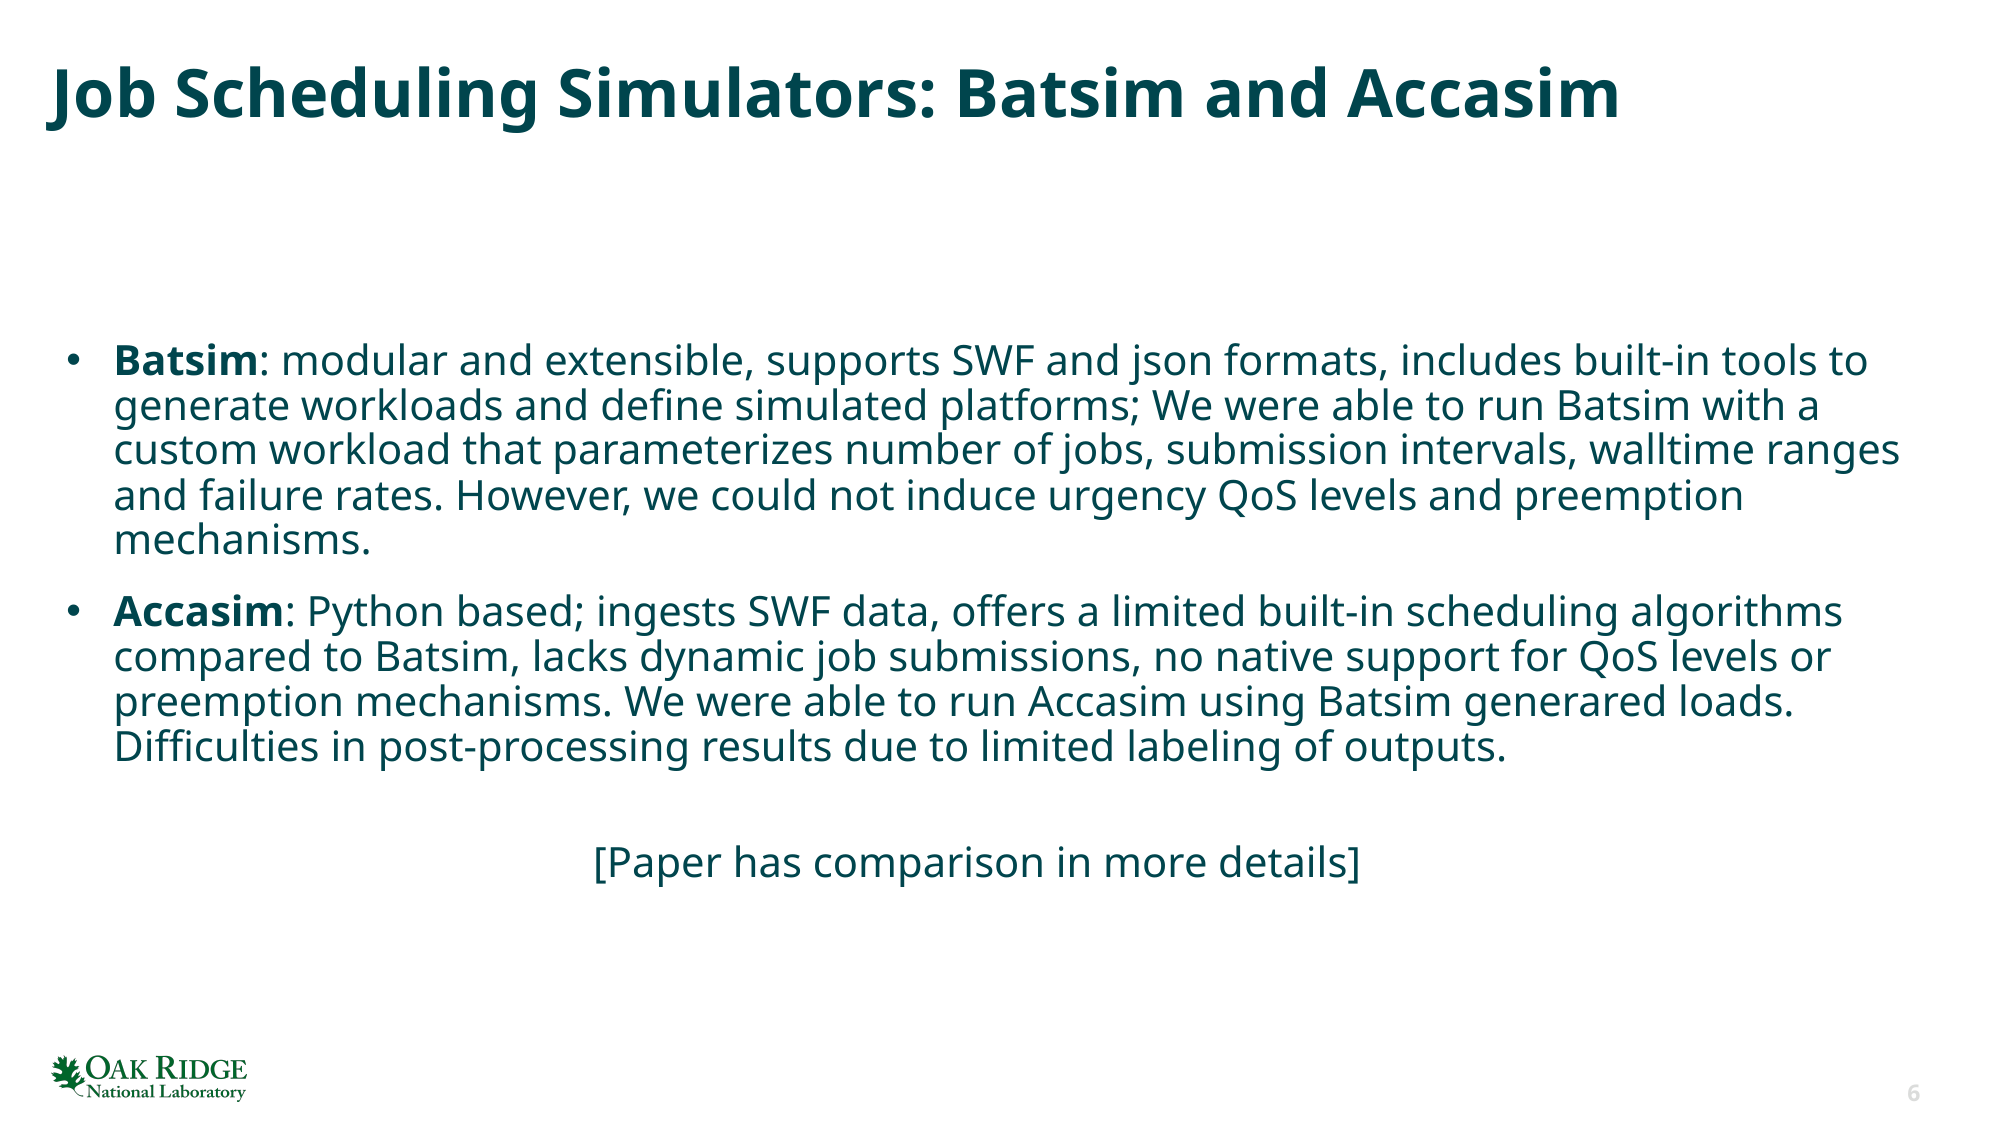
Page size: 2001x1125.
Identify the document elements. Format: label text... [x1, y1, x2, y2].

title Job Scheduling Simulators: Batsim and Accasim [51, 59, 1937, 206]
picture [51, 1055, 247, 1102]
text_box Batsim: modular and extensible, supports SWF and json formats, includes built-in tools to generate workloads and define simulated platforms; We were able to run Batsim with a custom workload that parameterizes number of jobs, submission intervals, walltime ranges and failure rates. However, we could not induce urgency QoS levels and preemption mechanisms. Accasim: Python based; ingests SWF data, offers a limited built-in scheduling algorithms compared to Batsim, lacks dynamic job submissions, no native support for QoS levels or preemption mechanisms. We were able to run Accasim using Batsim generared loads. Difficulties in post-processing results due to limited labeling of outputs. [Paper has comparison in more details] [51, 217, 1937, 1009]
